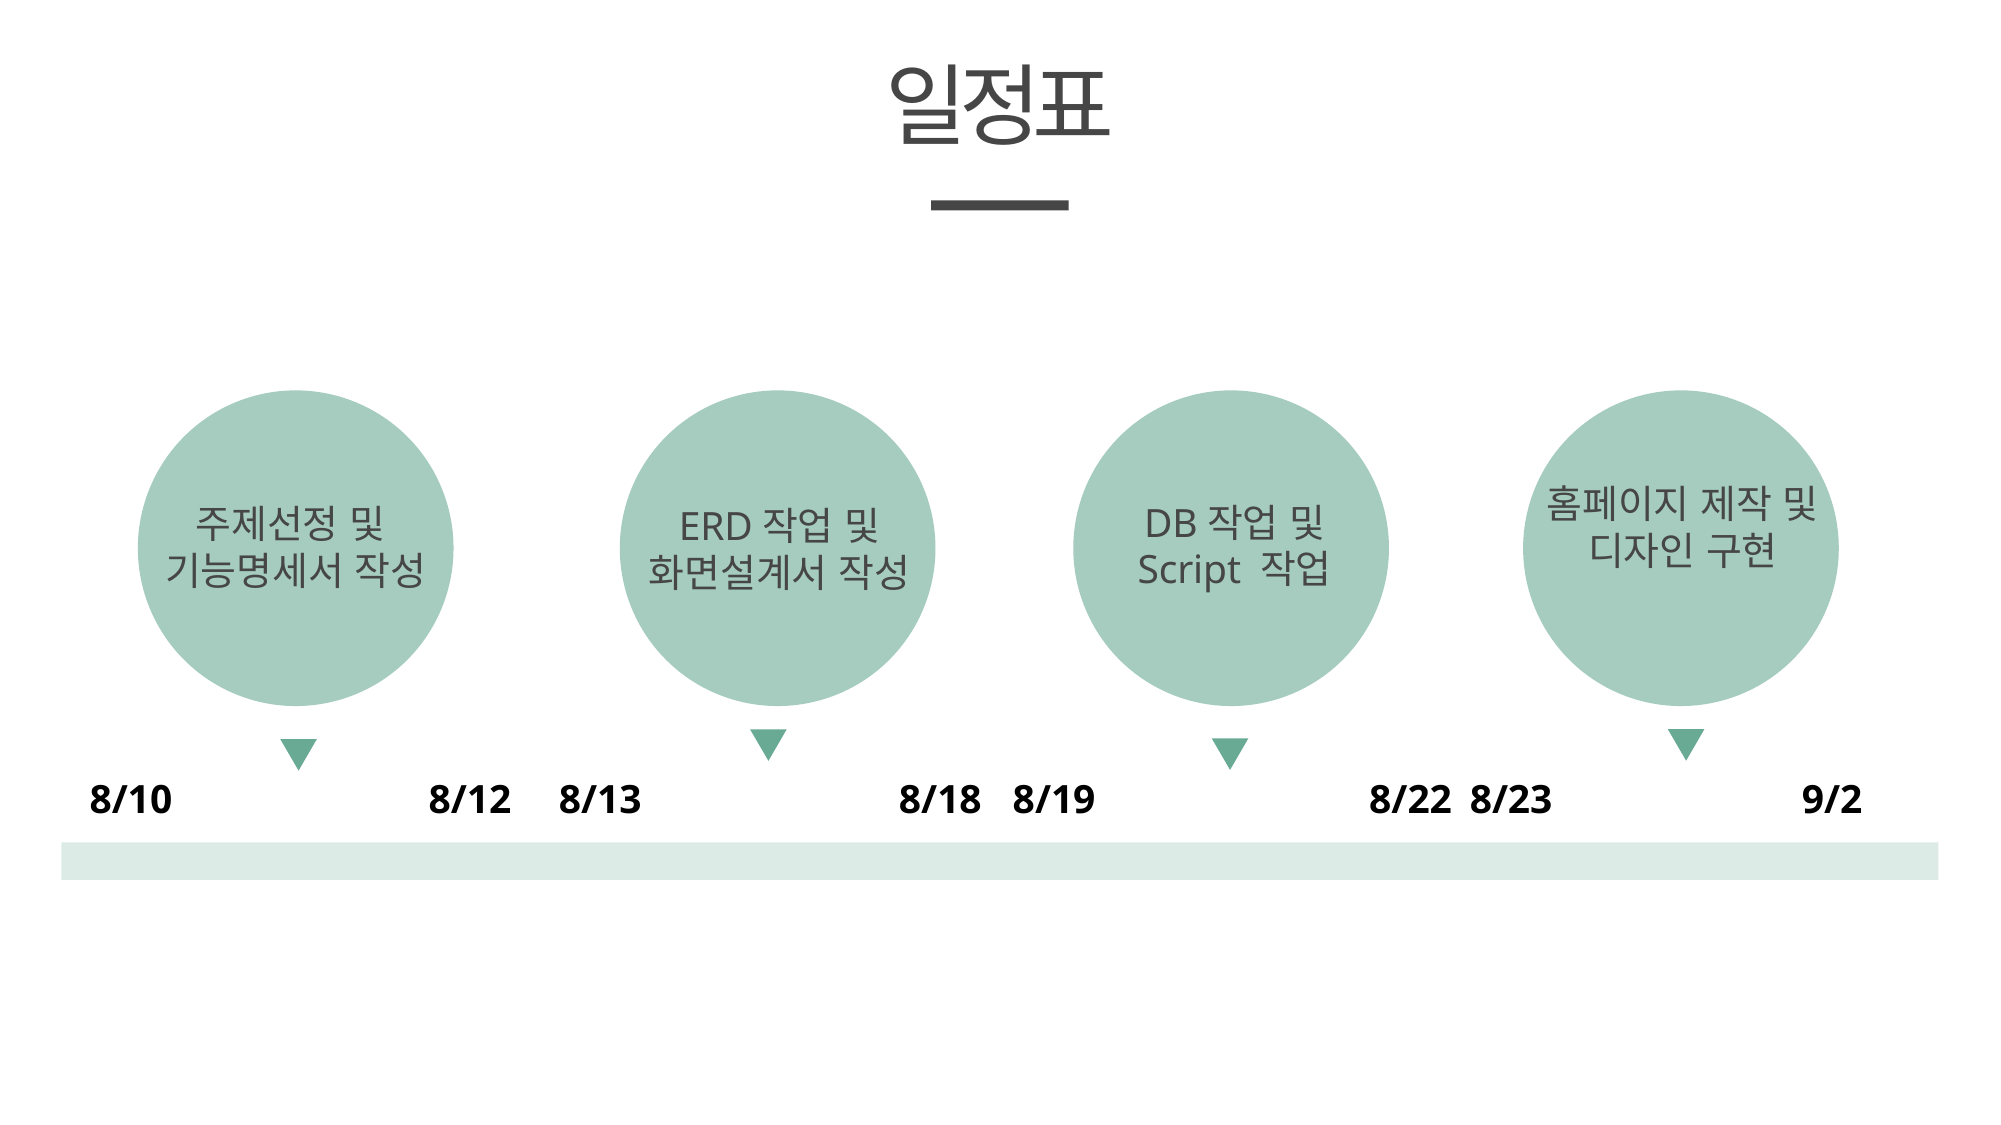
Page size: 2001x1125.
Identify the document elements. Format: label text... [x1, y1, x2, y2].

text_box [1083, 389, 1379, 490]
text_box 8/10 [74, 767, 188, 829]
text_box 주제선정 및 기능명세서 작성 [133, 492, 459, 601]
text_box 8/13 [544, 767, 657, 829]
text_box [1209, 737, 1251, 772]
text_box DB작업 및 Script 작업 [1072, 490, 1398, 599]
text_box [1525, 581, 1837, 708]
text_box [147, 389, 445, 492]
text_box 8/19 [997, 767, 1111, 829]
text_box 일정표 [779, 42, 1221, 165]
text_box [930, 199, 1070, 211]
text_box 9/2 [1787, 767, 1878, 829]
text_box [1080, 599, 1382, 708]
text_box 8/12 [413, 767, 527, 829]
text_box [628, 389, 927, 494]
text_box ERD작업 및 화면설계서 작성 [616, 494, 942, 603]
text_box [278, 738, 319, 773]
text_box [748, 728, 789, 763]
text_box 8/18 [884, 767, 997, 829]
text_box 8/23 [1455, 767, 1568, 829]
text_box [1541, 389, 1821, 472]
text_box [145, 601, 446, 708]
text_box 홈페이지 제작 및 디자인 구현 [1520, 472, 1846, 581]
text_box [628, 603, 927, 708]
text_box 8/22 [1354, 767, 1455, 829]
text_box [60, 841, 1939, 881]
text_box [1666, 728, 1707, 763]
